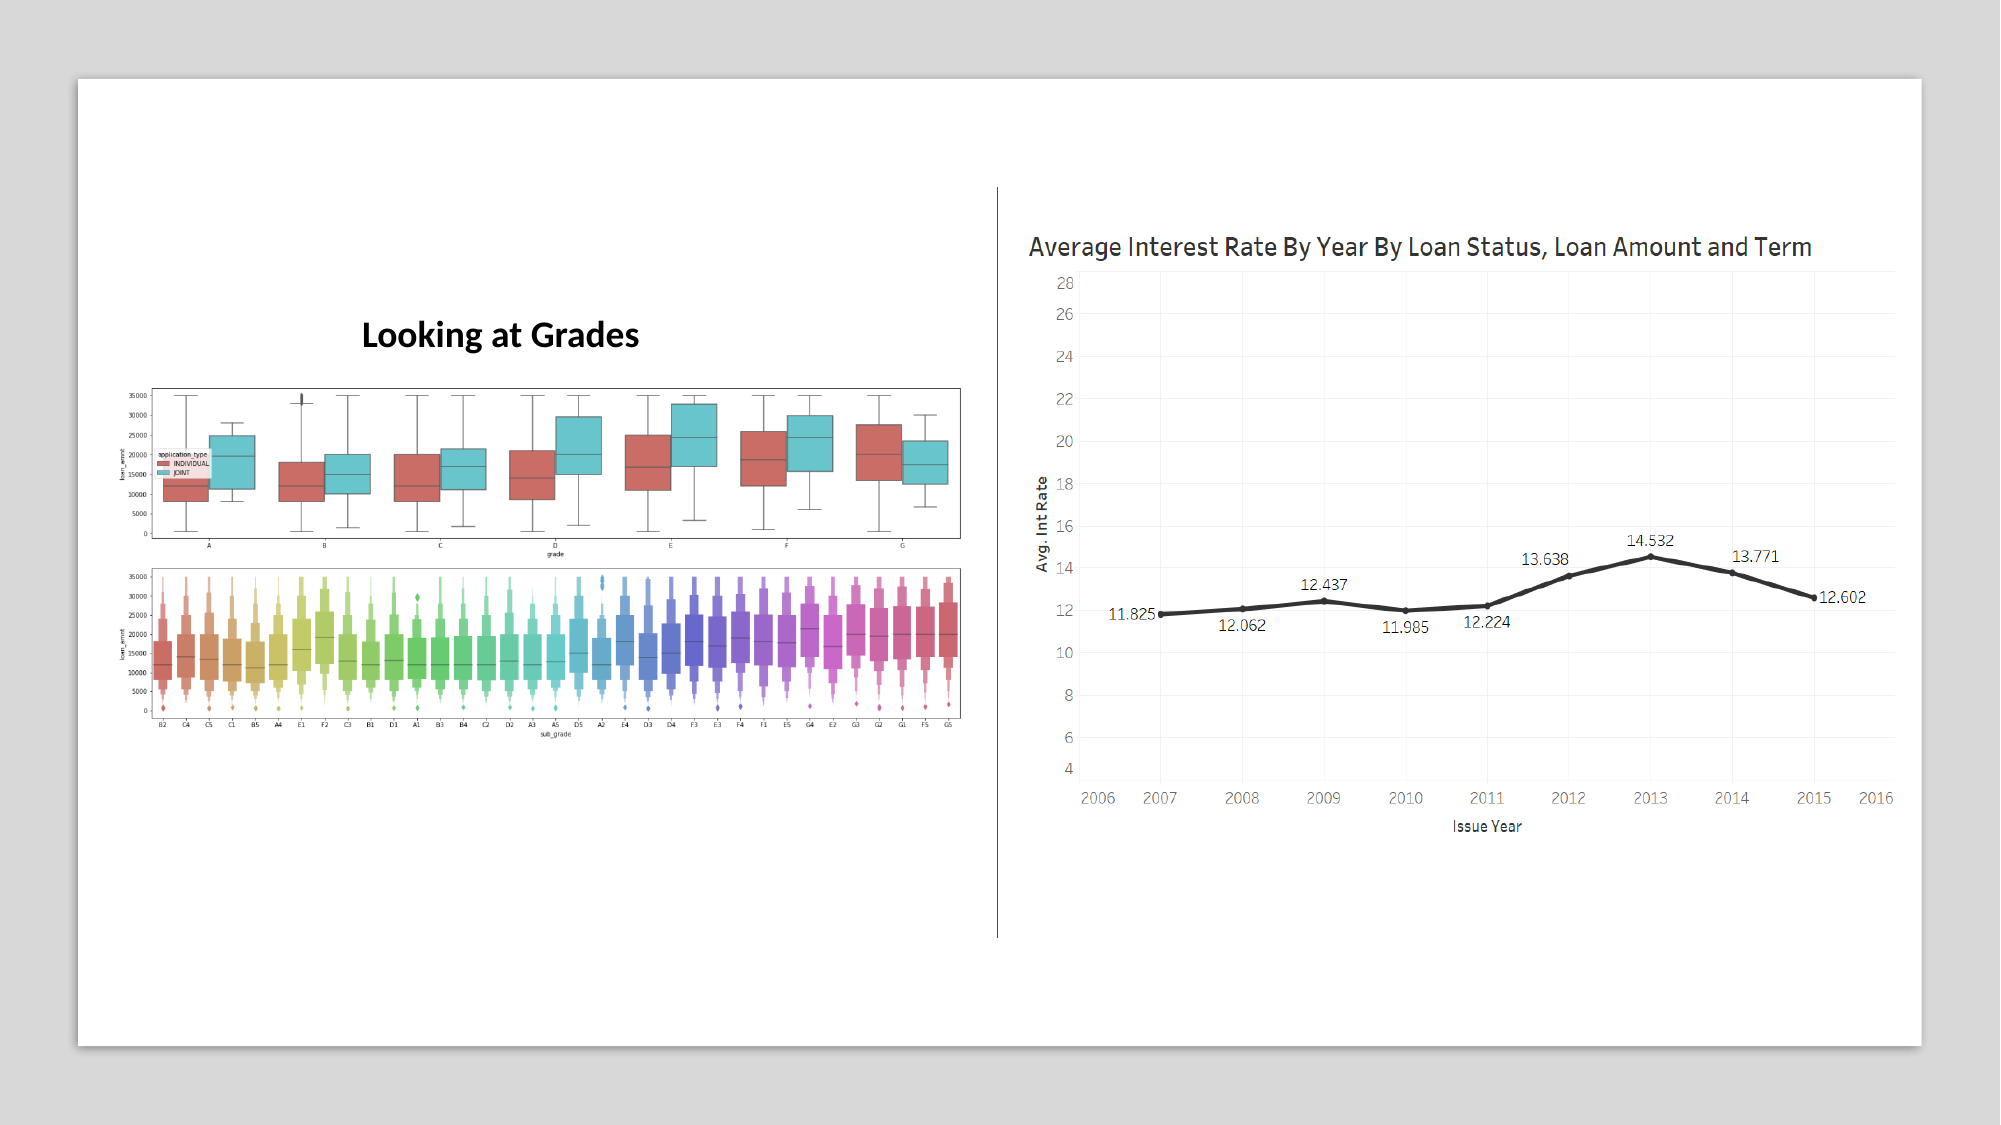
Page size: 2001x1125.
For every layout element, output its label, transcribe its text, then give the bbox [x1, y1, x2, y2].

text_box [77, 78, 1923, 1047]
text_box Looking at Grades [278, 302, 724, 362]
picture [1025, 221, 1895, 842]
picture [88, 378, 975, 740]
text_box [0, 0, 2000, 1125]
